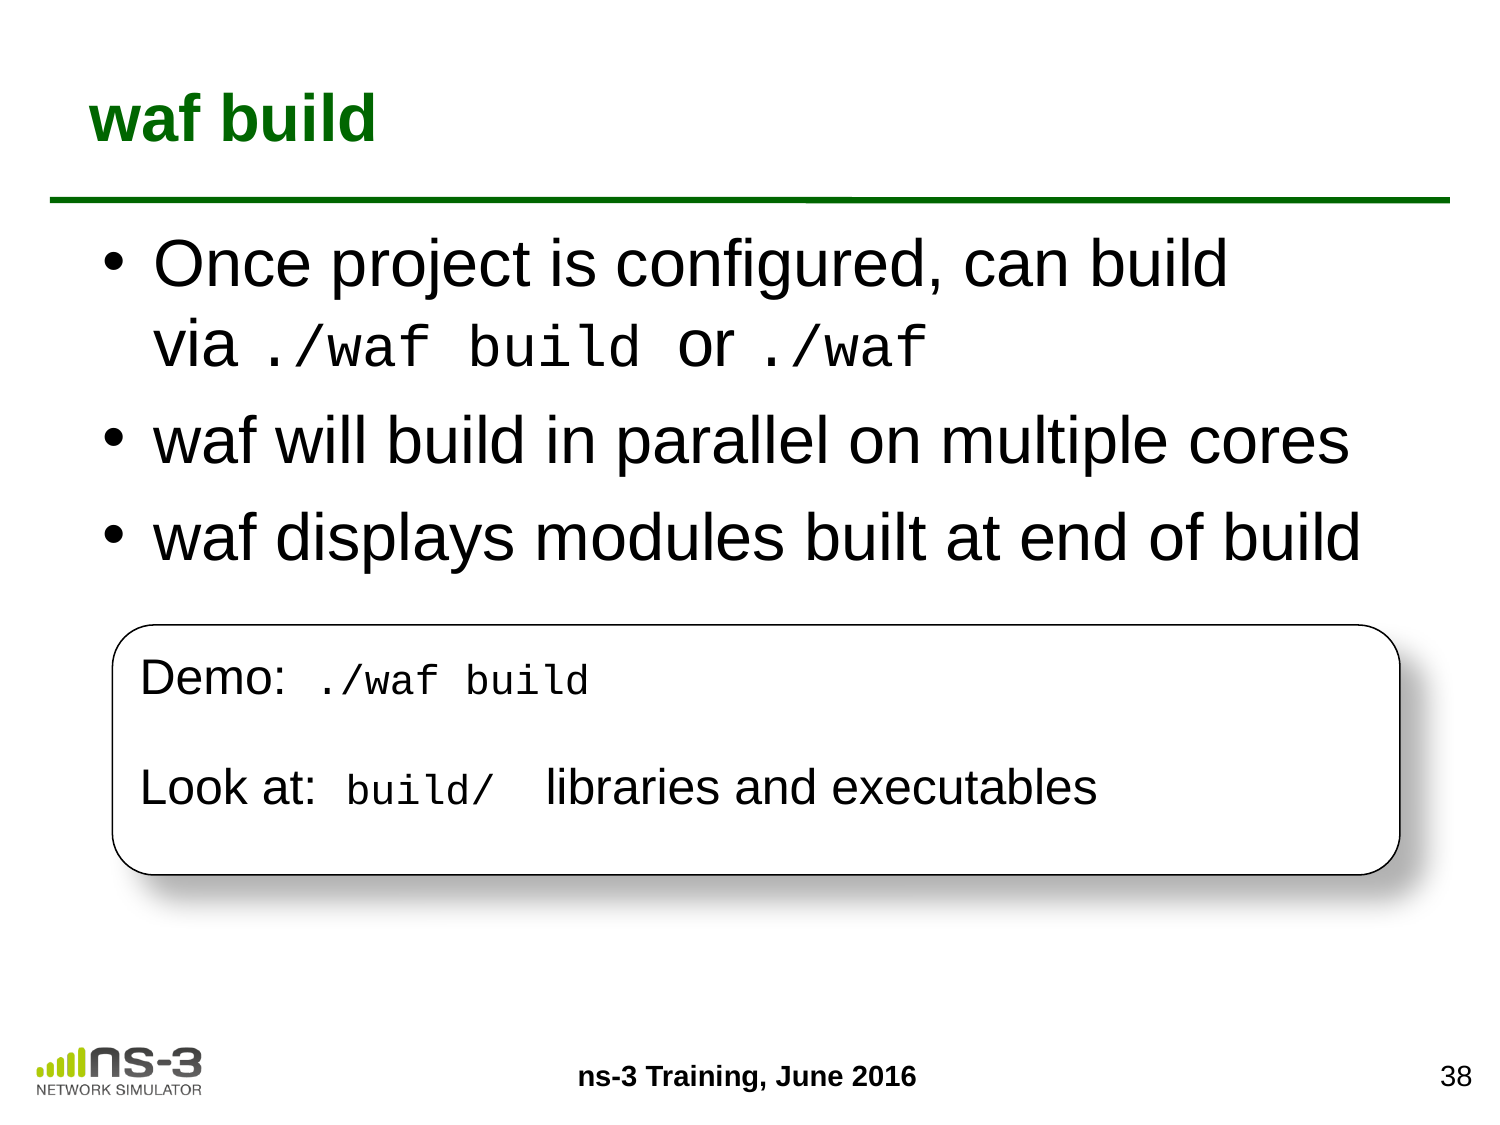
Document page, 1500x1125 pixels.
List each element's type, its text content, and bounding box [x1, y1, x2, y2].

slide_number 38 [1142, 1049, 1488, 1125]
list Once project is configured, can build via ./waf build or ./waf waf will build in parallel on multiple cores waf displays modules built at end of build [87, 212, 1433, 1012]
text_box Demo: ./waf build Look at: build/ libraries and executables [112, 624, 1400, 875]
footer ns-3 Training, June 2016 [512, 1049, 983, 1125]
picture [24, 1017, 213, 1125]
text_box [130, 643, 1433, 912]
title waf build [74, 44, 1421, 186]
